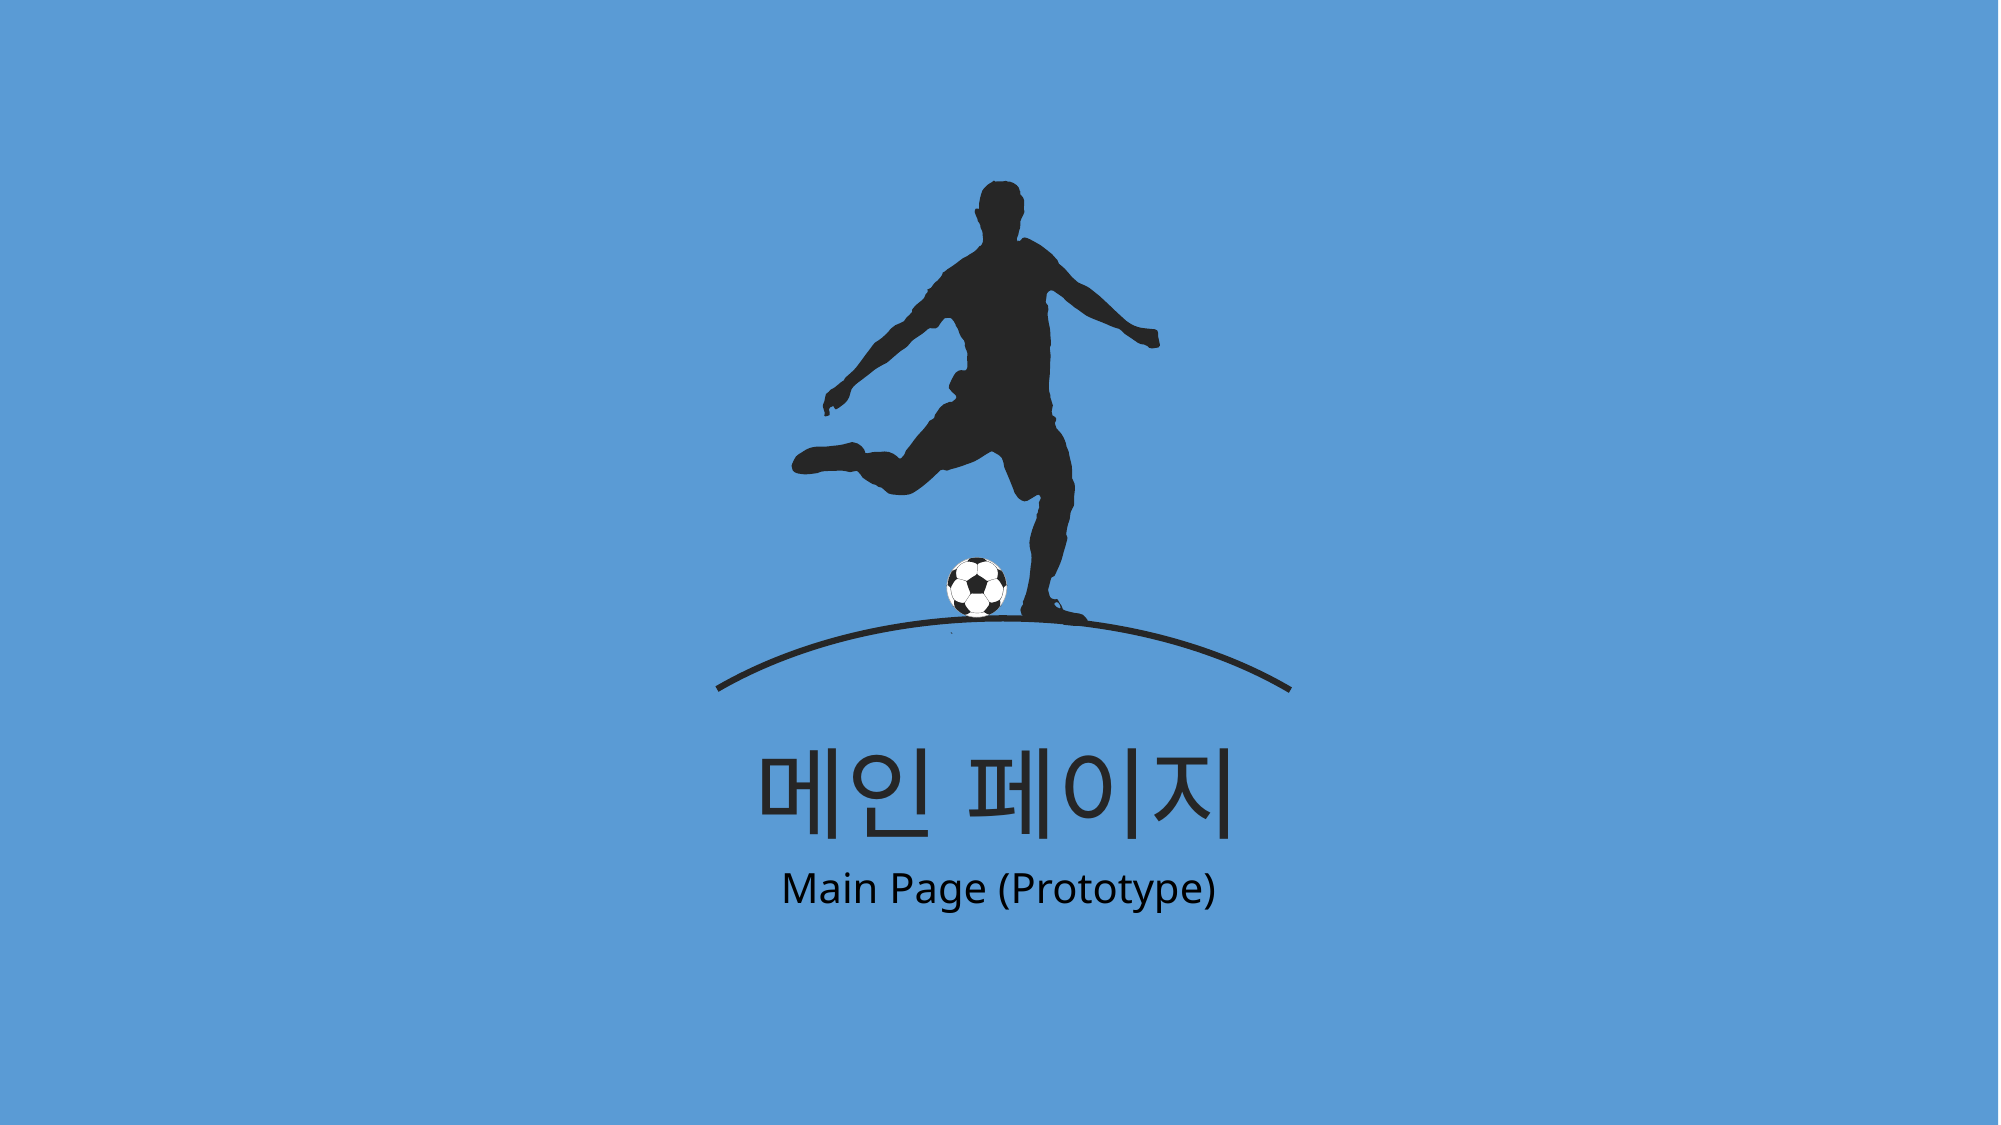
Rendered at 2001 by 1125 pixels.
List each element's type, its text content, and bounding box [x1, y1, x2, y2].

text_box Main Page (Prototype) [343, 854, 1654, 920]
text_box [0, 0, 1999, 1125]
text_box [791, 180, 1160, 623]
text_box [946, 557, 1008, 634]
text_box [716, 617, 1291, 892]
text_box 메인 페이지 [1058, 723, 1696, 859]
text_box 메인 페이지 [301, 723, 949, 859]
